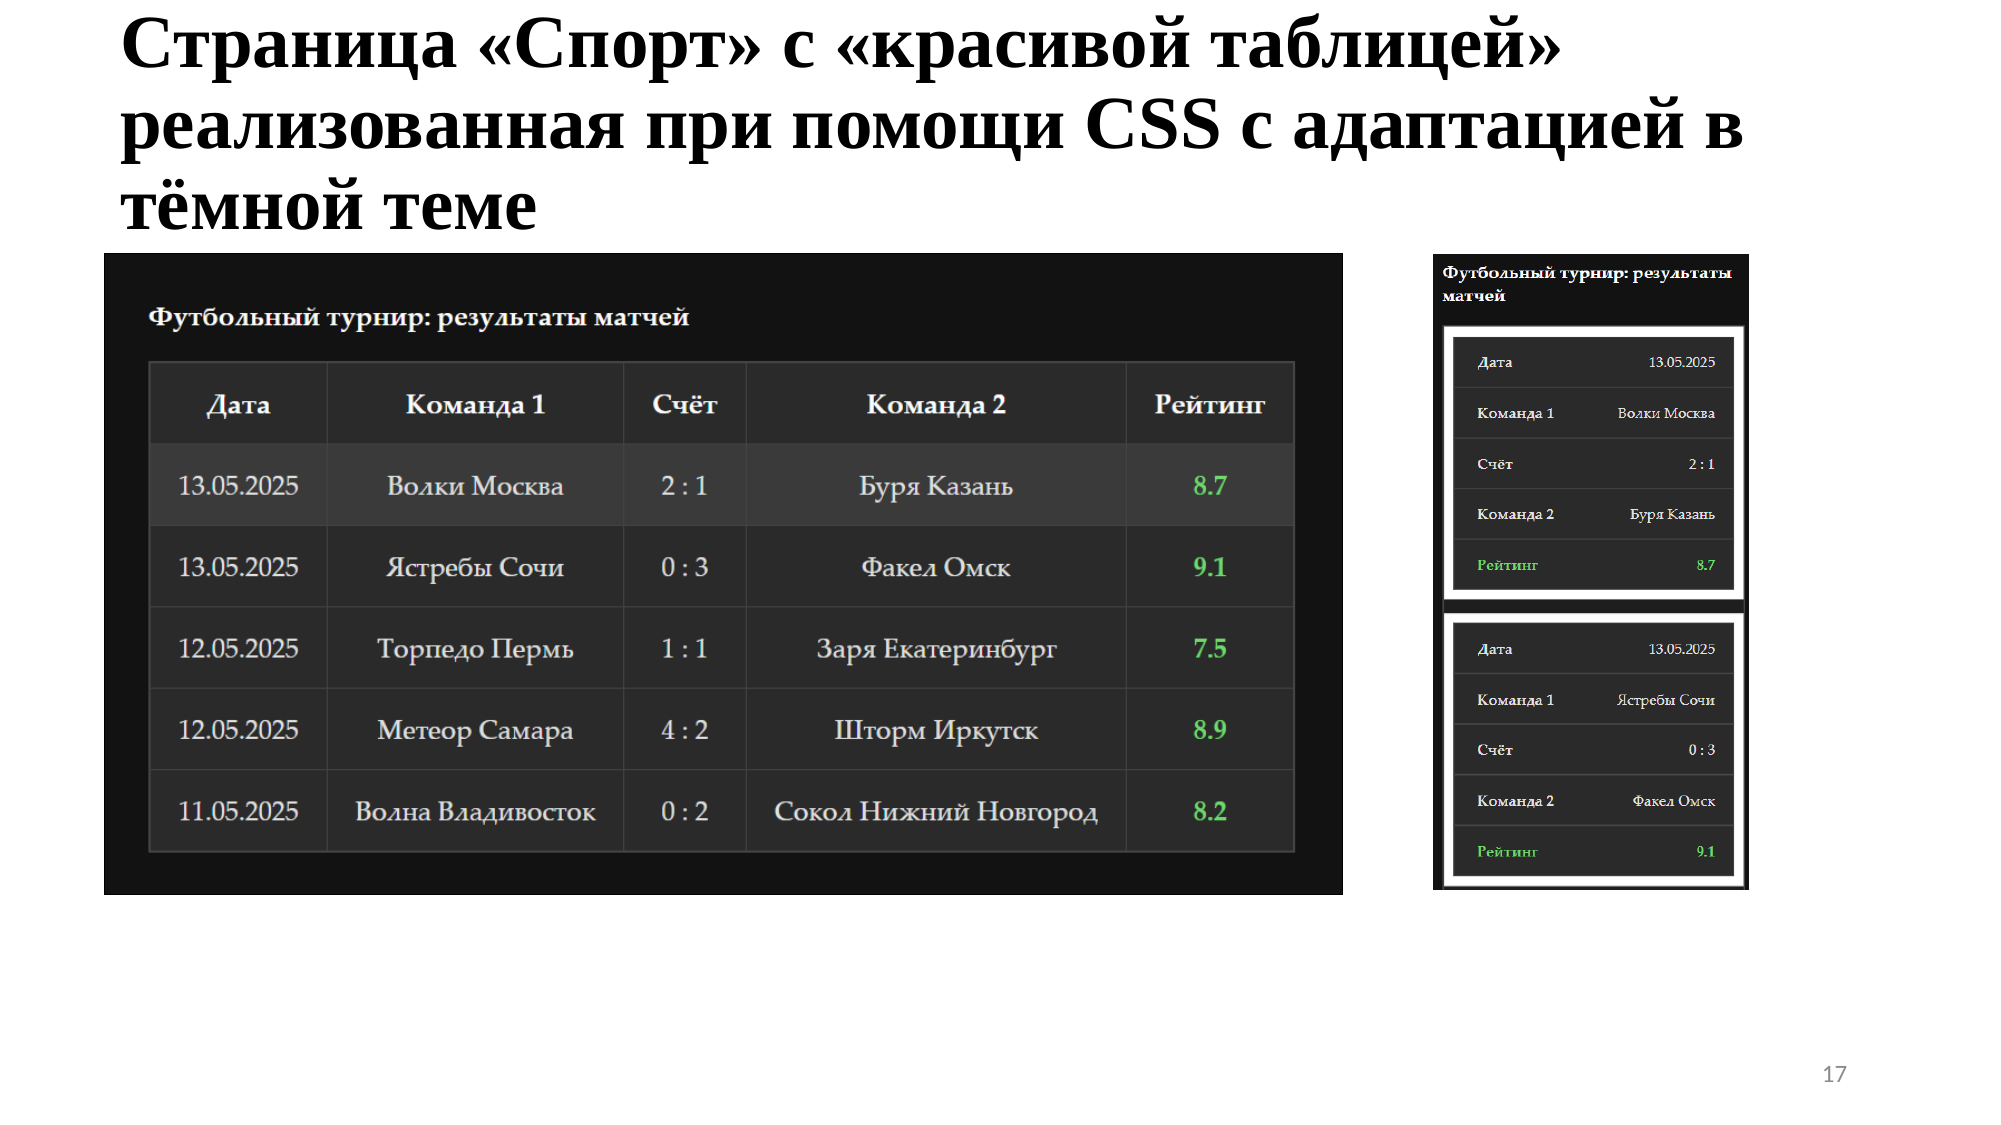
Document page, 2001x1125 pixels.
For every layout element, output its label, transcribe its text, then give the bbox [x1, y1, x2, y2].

slide_number 17 [1412, 1042, 1863, 1103]
picture [1433, 254, 1749, 890]
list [105, 254, 1342, 894]
title Страница «Спорт» с «красивой таблицей» реализованная при помощи CSS с адаптацией в тёмной теме [105, 0, 1862, 293]
